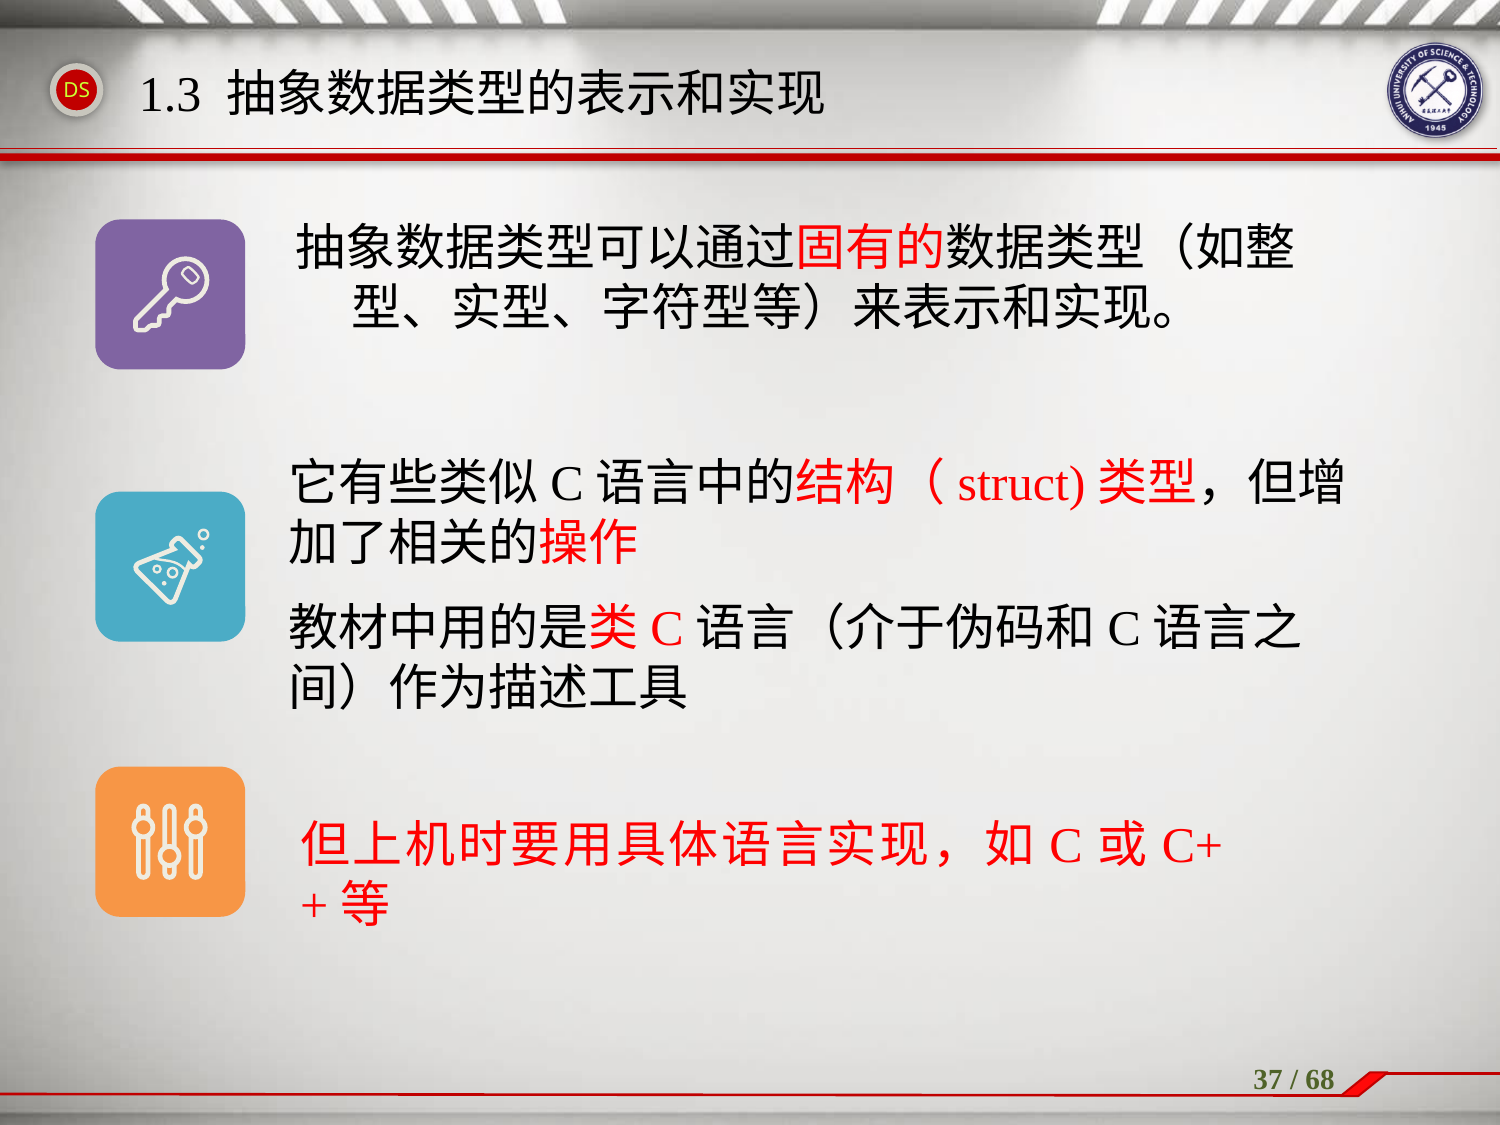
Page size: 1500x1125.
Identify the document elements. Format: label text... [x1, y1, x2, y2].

picture [0, 161, 1500, 1094]
text_box 它有些类似C语言中的结构（struct)类型，但增加了相关的操作 教材中用的是类C语言（介于伪码和C语言之间）作为描述工具 [273, 442, 1405, 723]
picture [0, 1075, 1500, 1125]
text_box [94, 766, 246, 918]
text_box 抽象数据类型可以通过固有的数据类型（如整型、实型、字符型等）来表示和实现。 [280, 207, 1365, 356]
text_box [94, 491, 246, 642]
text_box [94, 219, 246, 370]
picture [0, 0, 1500, 153]
title 1.3 抽象数据类型的表示和实现 [123, 44, 1318, 138]
text_box 但上机时要用具体语言实现，如C或C++等 [285, 804, 1239, 880]
